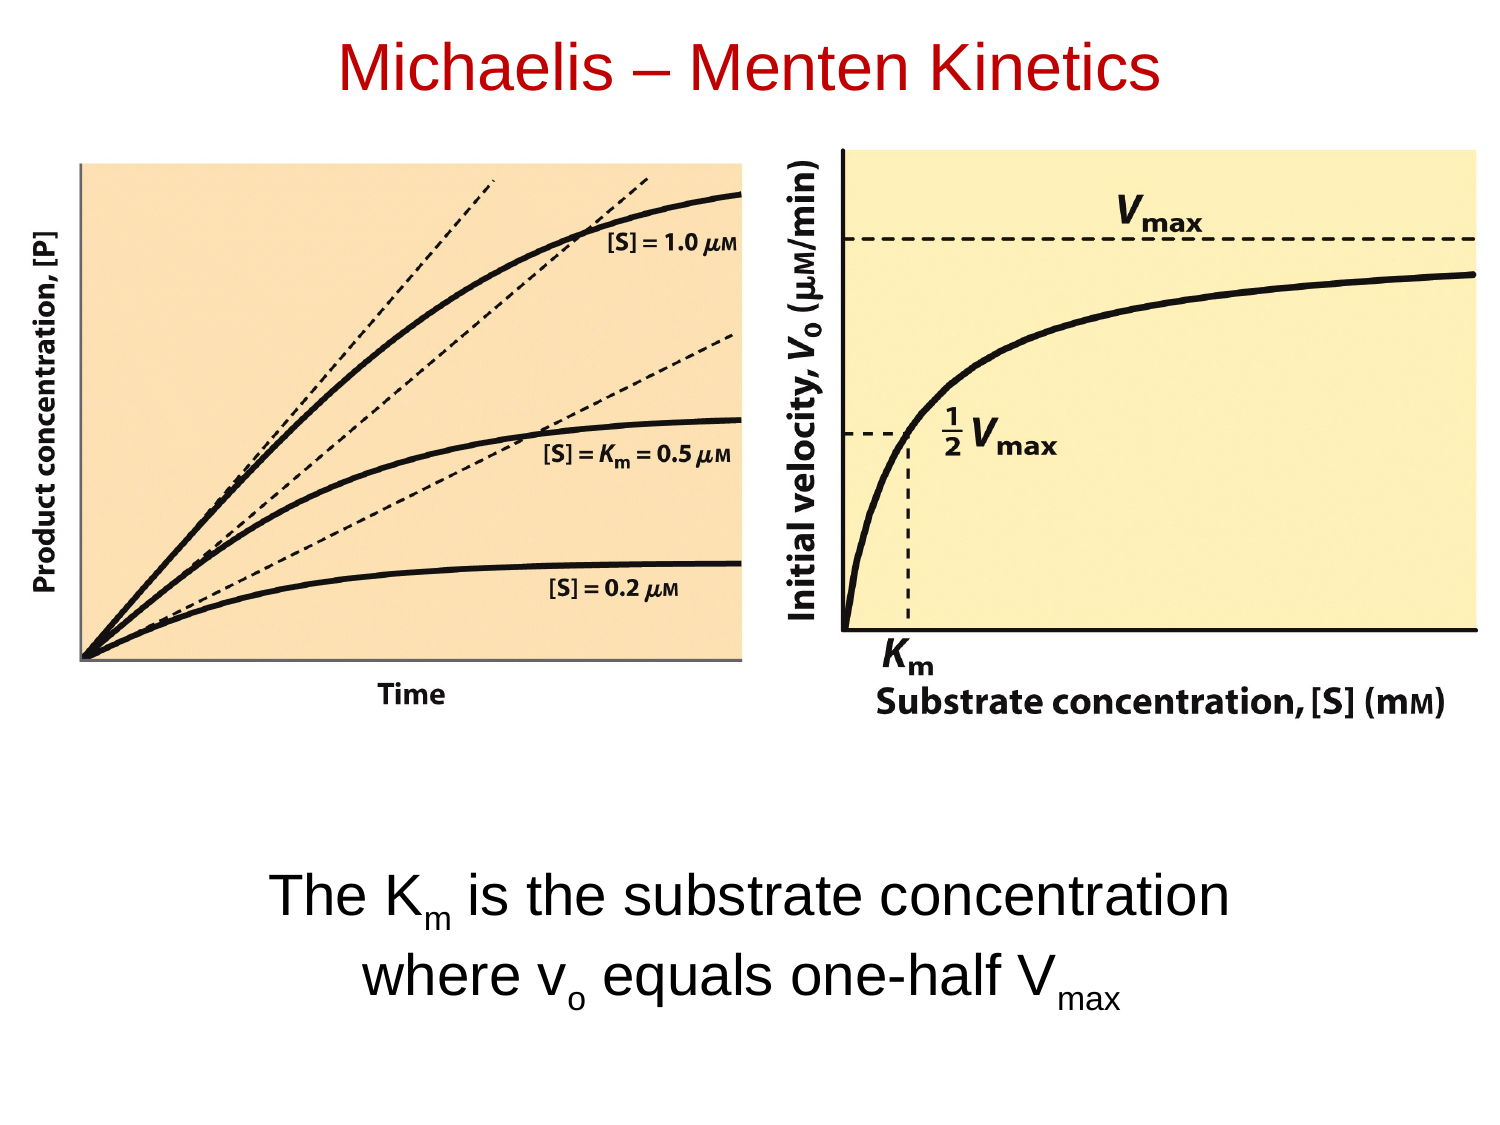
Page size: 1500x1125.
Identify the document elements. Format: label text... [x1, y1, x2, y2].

picture [760, 137, 1488, 732]
text_box Michaelis – Menten Kinetics [322, 16, 1178, 112]
text_box The Km is the substrate concentration where vo equals one-half Vmax [231, 849, 1269, 1024]
picture [19, 158, 747, 710]
